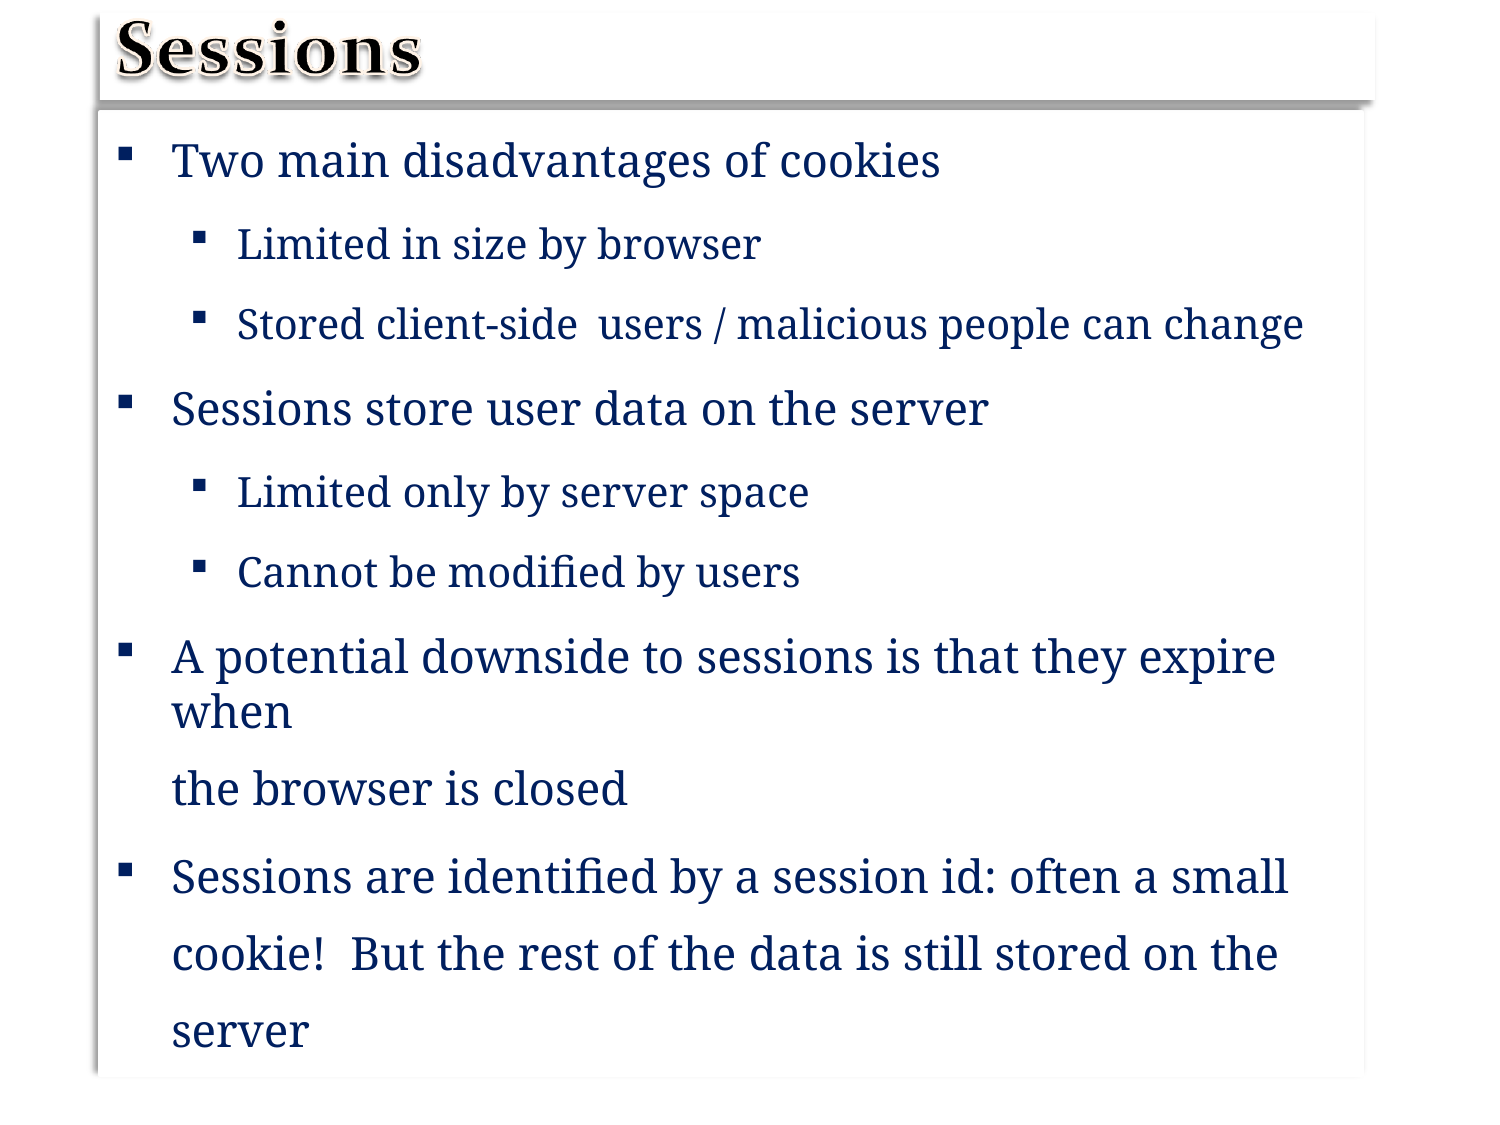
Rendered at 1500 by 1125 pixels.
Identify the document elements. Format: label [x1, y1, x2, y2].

text_box [48, 0, 1380, 120]
text_box [75, 129, 1368, 1081]
